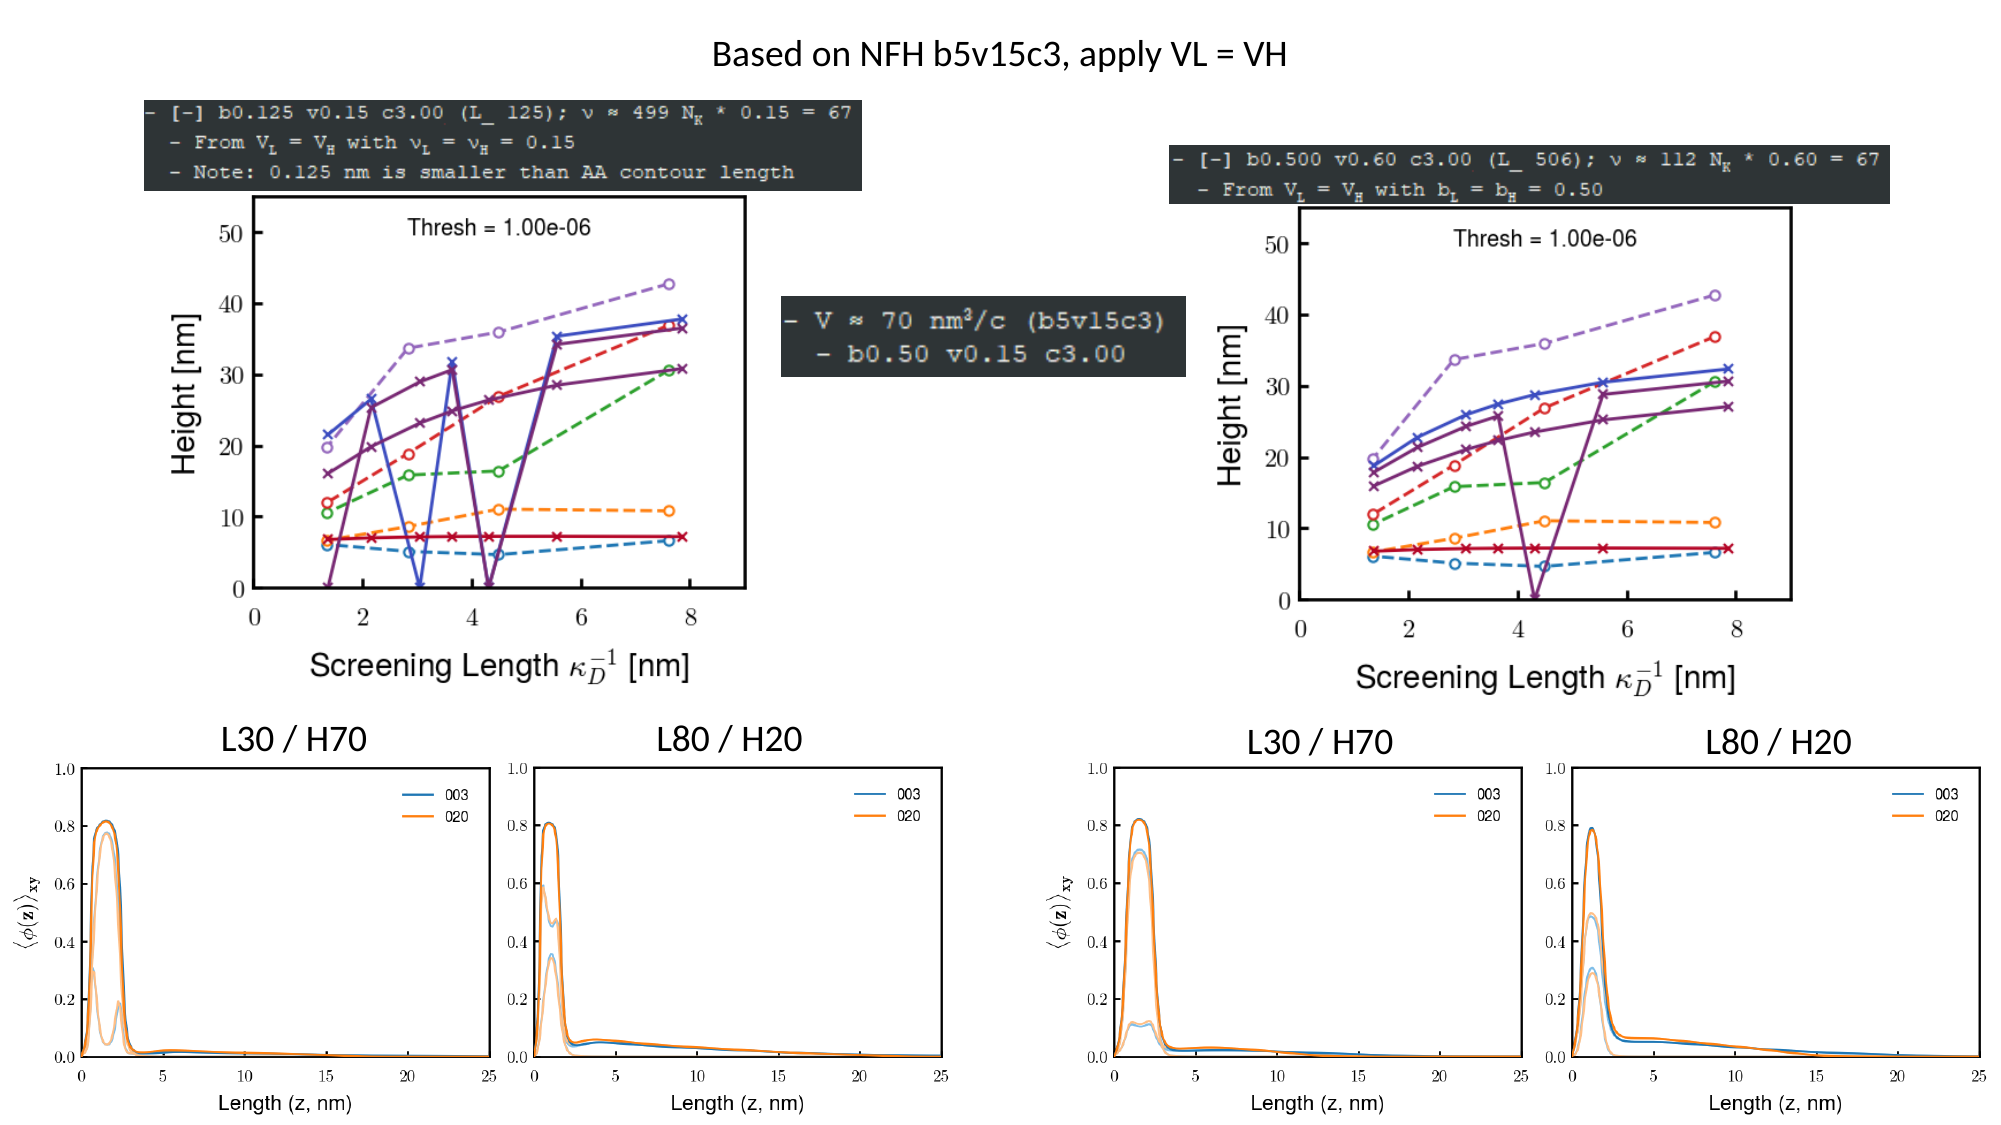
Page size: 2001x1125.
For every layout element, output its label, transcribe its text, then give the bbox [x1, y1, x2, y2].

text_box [5, 706, 504, 1121]
picture [144, 100, 862, 698]
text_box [1038, 709, 1536, 1121]
text_box Based on NFH b5v15c3, apply VL = VH [483, 21, 1517, 82]
picture [781, 296, 1186, 377]
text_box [504, 706, 956, 1121]
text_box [1536, 709, 1994, 1121]
picture [1169, 145, 1890, 709]
